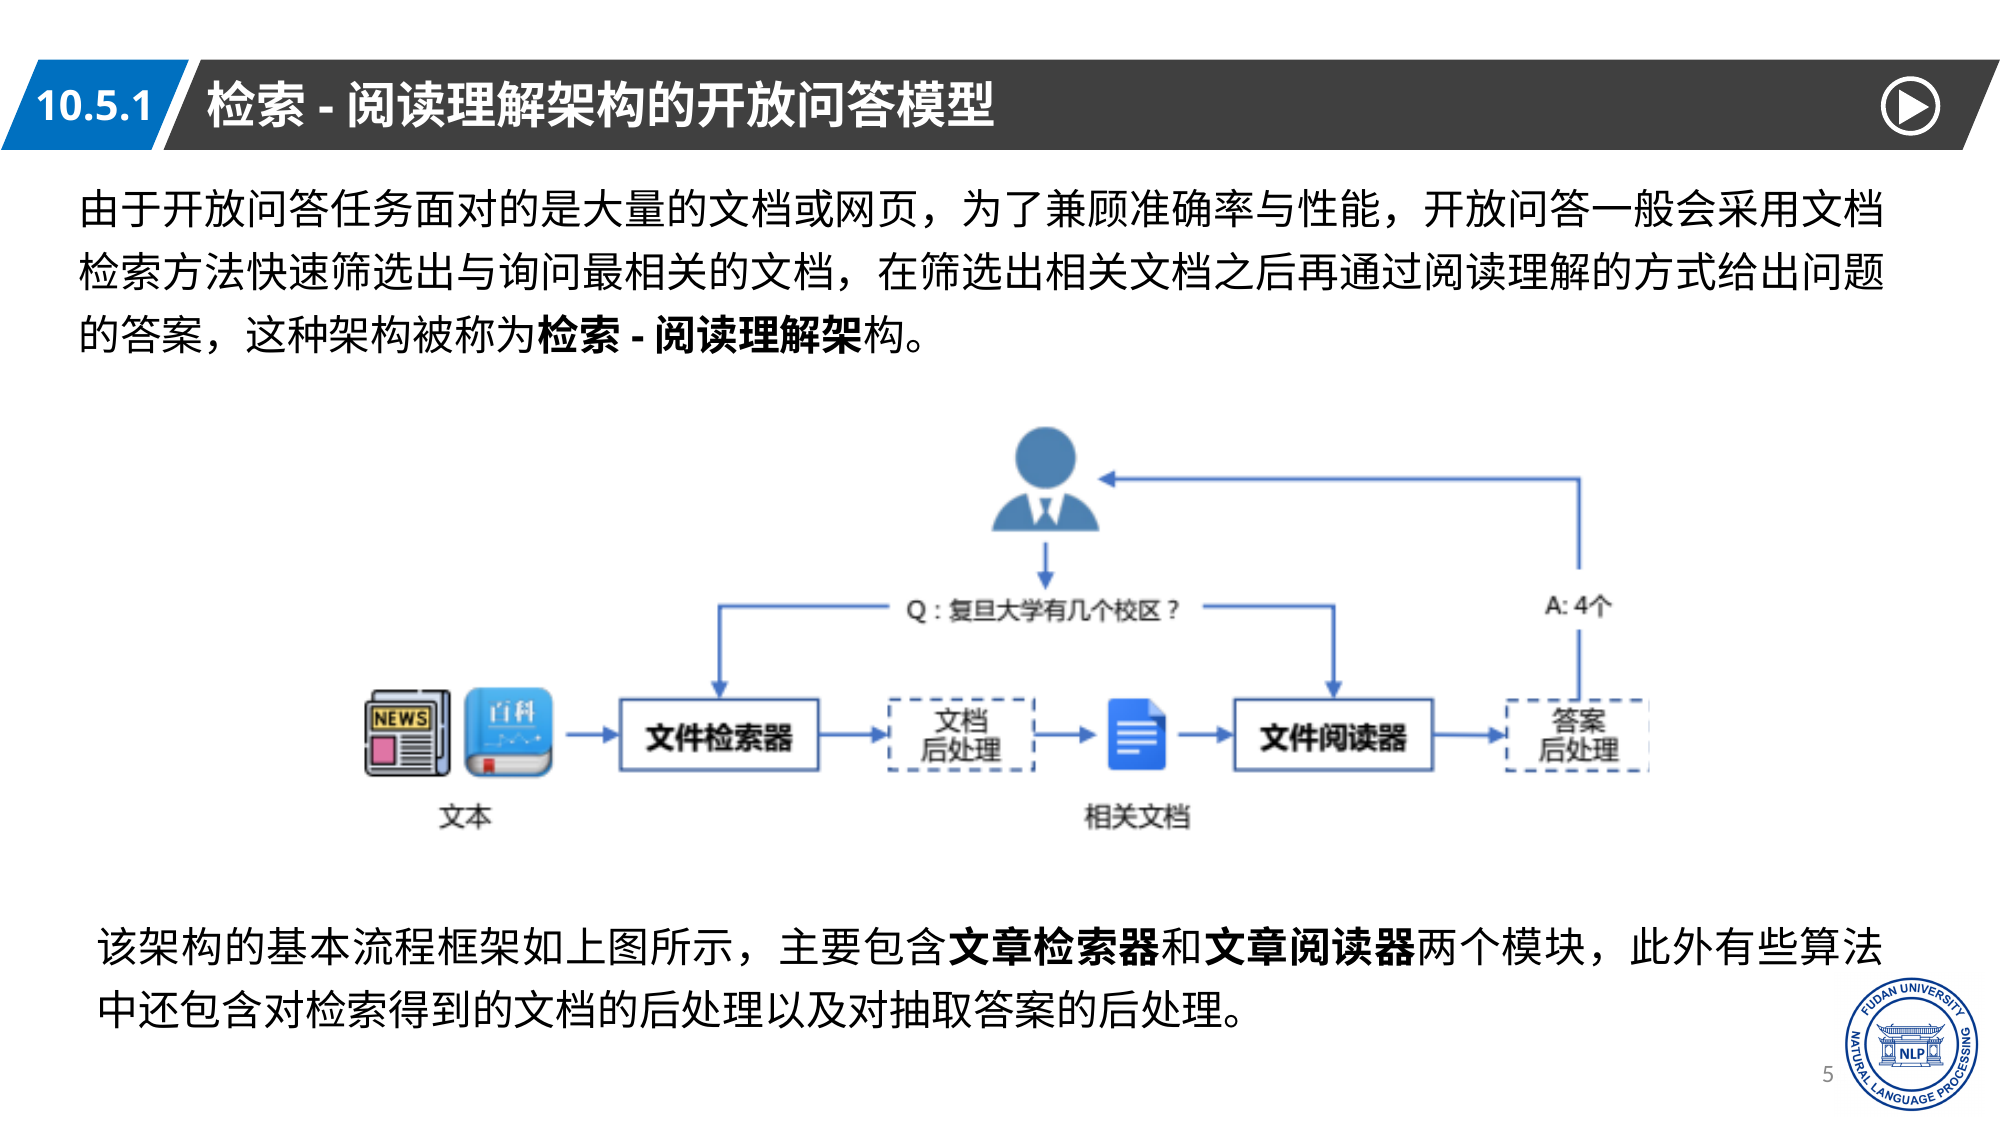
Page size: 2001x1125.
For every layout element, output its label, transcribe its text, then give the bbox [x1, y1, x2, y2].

picture [363, 423, 1650, 840]
text_box 检索-阅读理解架构的开放问答模型 [191, 66, 1012, 142]
text_box [33, 59, 189, 89]
text_box [163, 59, 2000, 150]
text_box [1883, 78, 1939, 134]
text_box 该架构的基本流程框架如上图所示，主要包含文章检索器和文章阅读器两个模块，此外有些算法中还包含对检索得到的文档的后处理以及对抽取答案的后处理。 [81, 901, 1900, 1041]
text_box 10.5.1 [13, 71, 177, 136]
picture [1834, 972, 1985, 1117]
slide_number 56 [1412, 1042, 1863, 1103]
text_box [1, 121, 158, 150]
text_box 由于开放问答任务面对的是大量的文档或网页，为了兼顾准确率与性能，开放问答一般会采用文档检索方法快速筛选出与询问最相关的文档，在筛选出相关文档之后再通过阅读理解的方式给出问题的答案，这种架构被称为检索-阅读理解架构。 [63, 163, 1900, 366]
